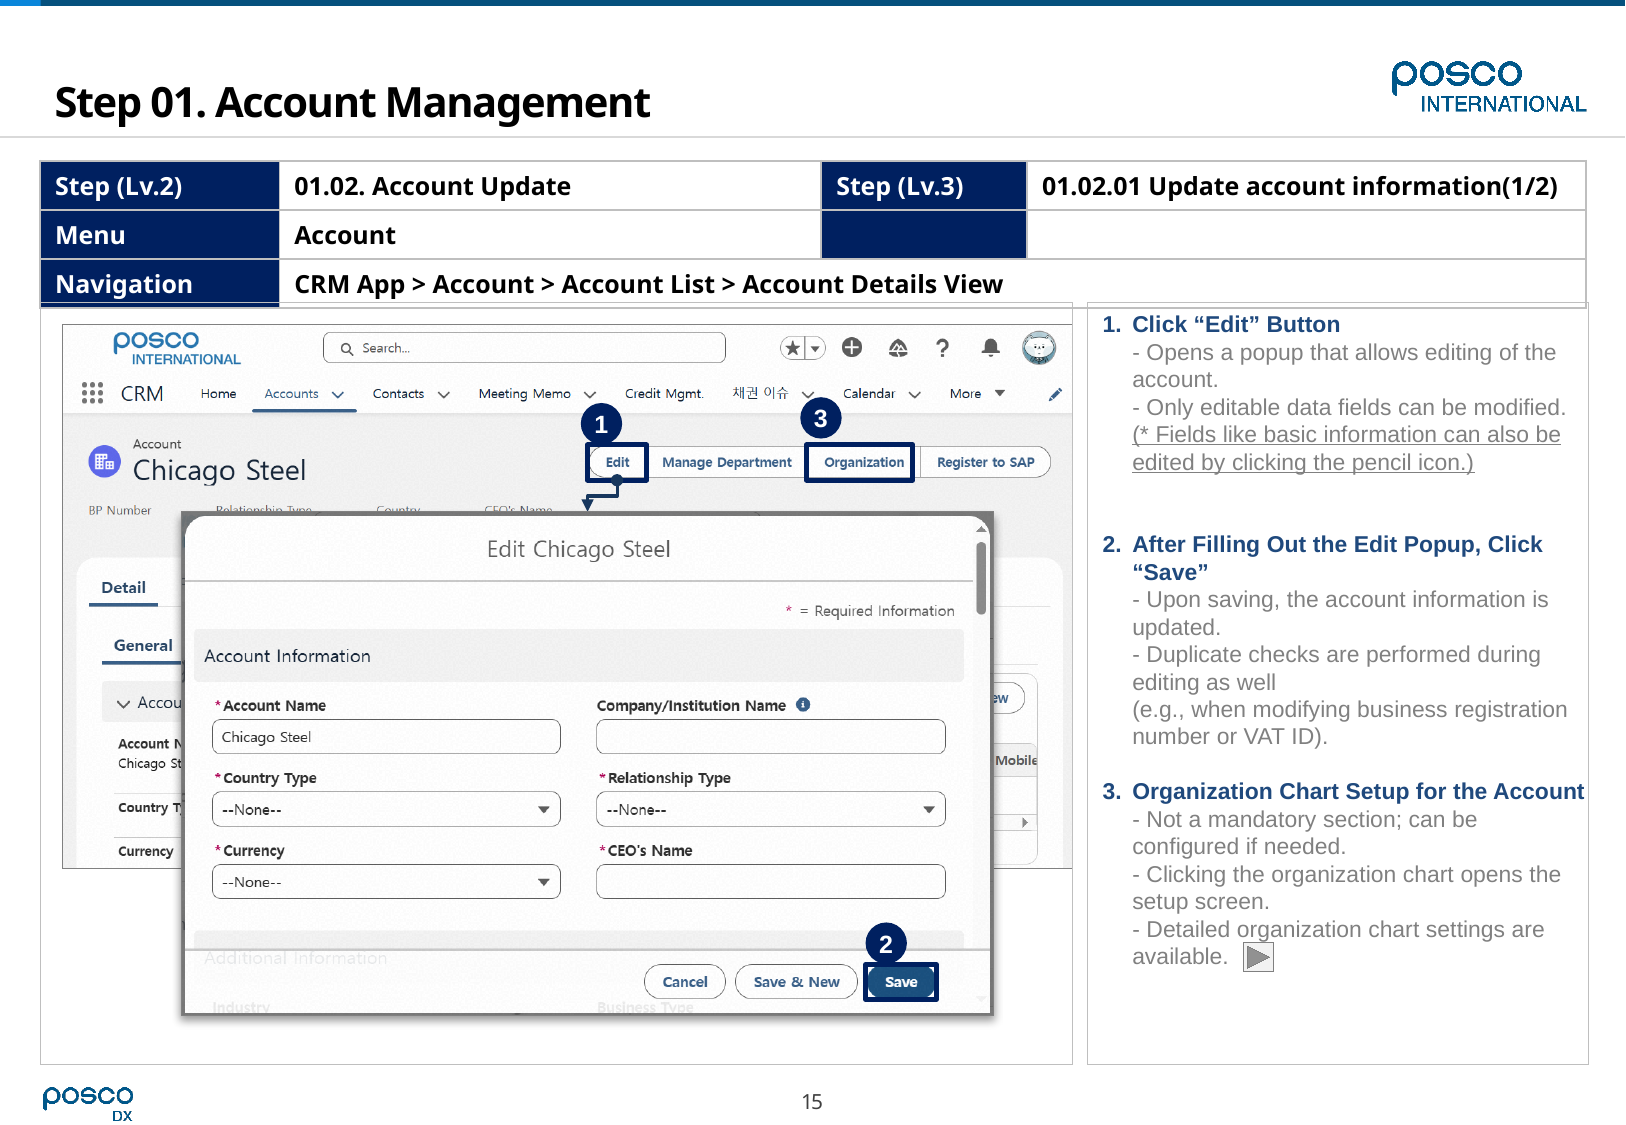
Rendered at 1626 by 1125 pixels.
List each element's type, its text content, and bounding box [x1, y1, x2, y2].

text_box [586, 481, 618, 511]
table_cell [822, 211, 1026, 258]
table_header 01.02. Account Update [280, 162, 820, 209]
text_box Step 01. Account Management [39, 68, 685, 115]
picture [43, 1087, 133, 1121]
picture [1391, 59, 1587, 113]
picture [62, 324, 1073, 1016]
table_header Step (Lv.3) [822, 162, 1026, 209]
table_header Step (Lv.2) [41, 162, 279, 209]
text_box Click “Edit” Button - Opens a popup that allows editing of the account. - Only editable data fields can be modified. (* Fields like basic information can also be edited by clicking the pencil icon.) After Filling Out the Edit Popup, Click “Save” - Upon saving, the account information is updated. - Duplicate checks are performed during editing as well (e.g., when modifying business registration number or VAT ID). Organization Chart Setup for the Account - Not a mandatory section; can be configured if needed. - Clicking the organization chart opens the setup screen. - Detailed organization chart settings are available. [1087, 302, 1589, 1065]
table_cell CRM App > Account > Account List > Account Details View [280, 260, 1585, 307]
text_box [1243, 942, 1274, 972]
table_header 01.02.01 Update account information(1/2) [1028, 162, 1585, 209]
table_cell Navigation [41, 260, 279, 302]
table_cell Account [280, 211, 820, 258]
picture [0, 0, 41, 6]
table_cell Menu [41, 211, 279, 258]
text_box [40, 302, 1073, 1065]
table_cell [1028, 211, 1585, 258]
